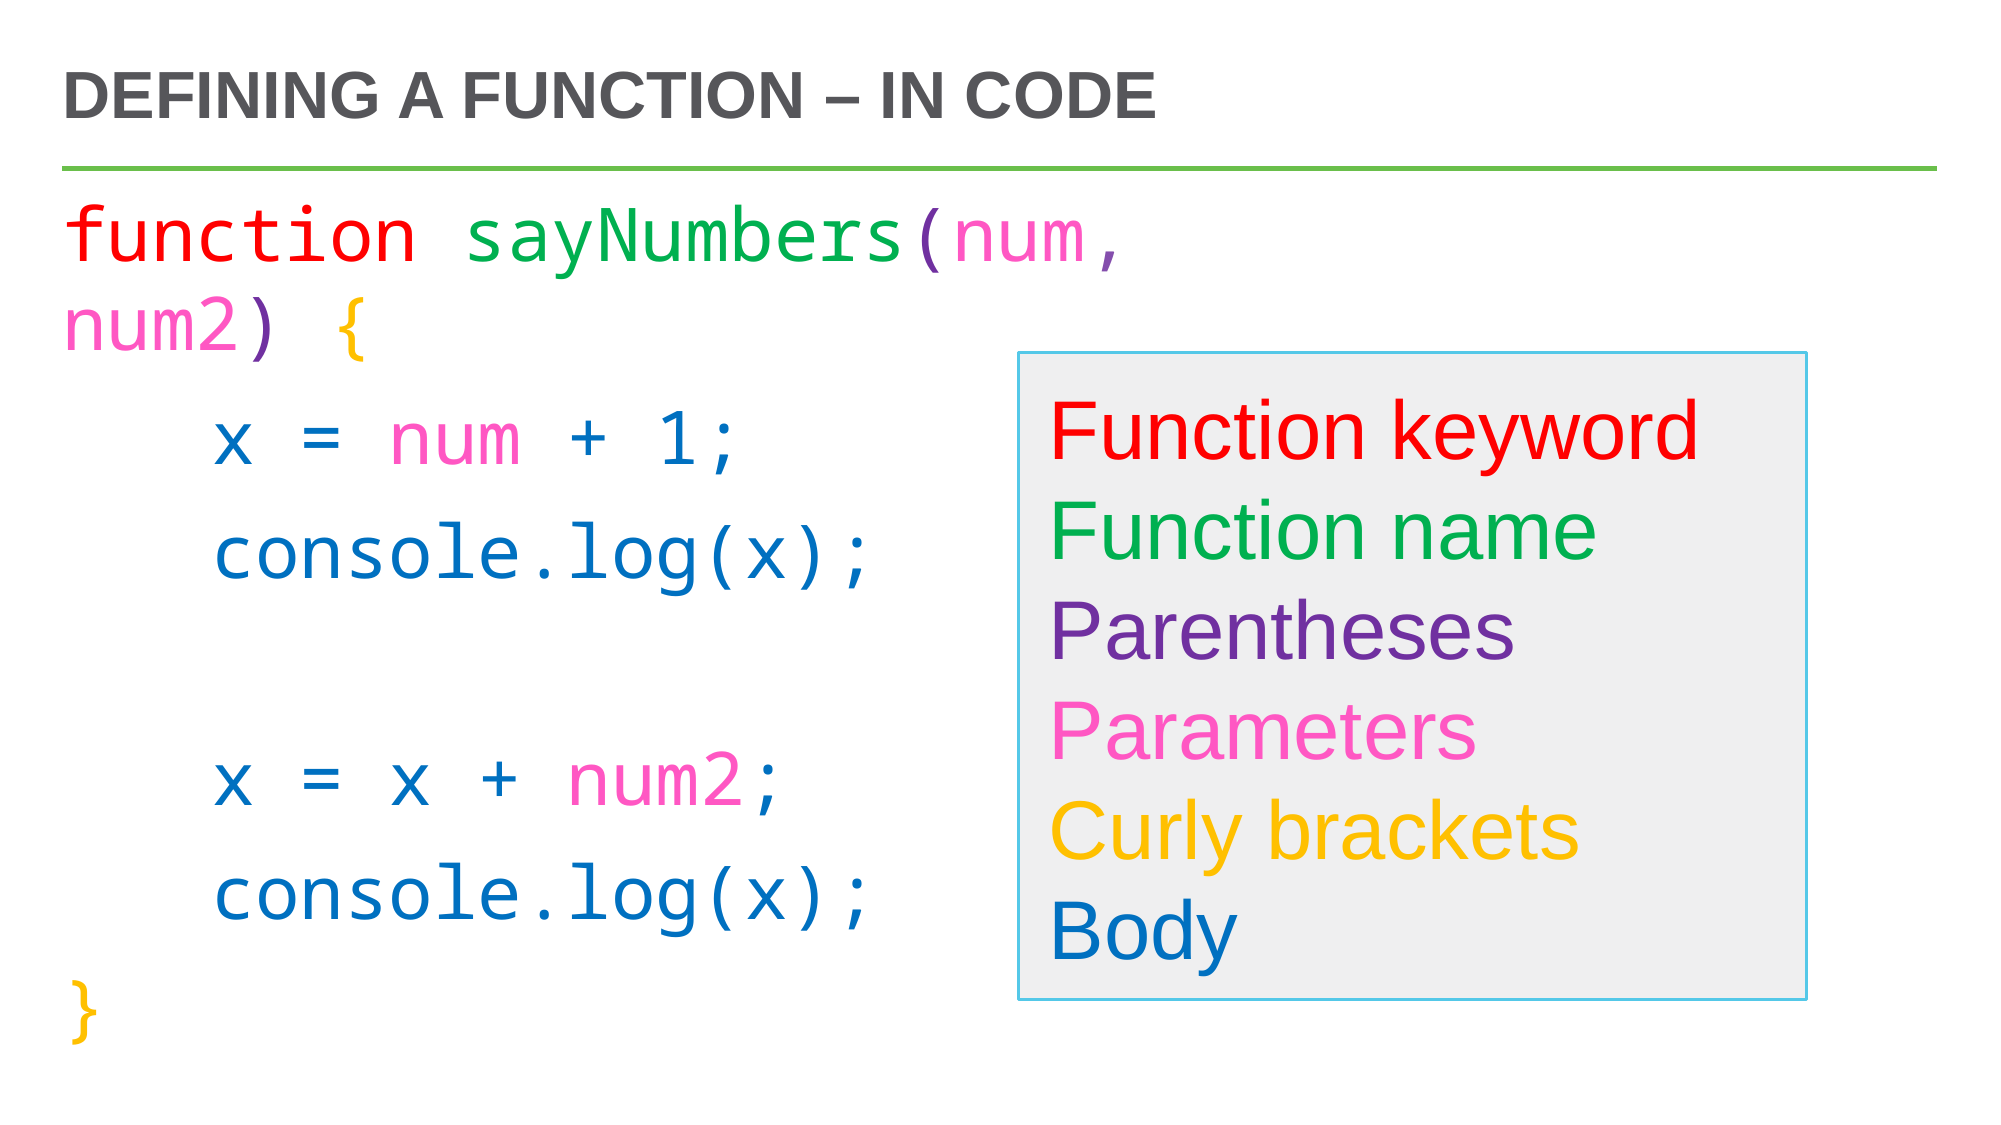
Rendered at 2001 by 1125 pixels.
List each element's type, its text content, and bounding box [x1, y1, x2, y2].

text_box Function keyword Function name Parentheses Parameters Curly brackets Body [1018, 352, 1807, 1000]
title Defining a Function – In Code [62, 37, 1938, 150]
list function sayNumbers(num, num2) { x = num + 1; console.log(x); x = x + num2; console.log(x); } [62, 187, 1319, 1050]
